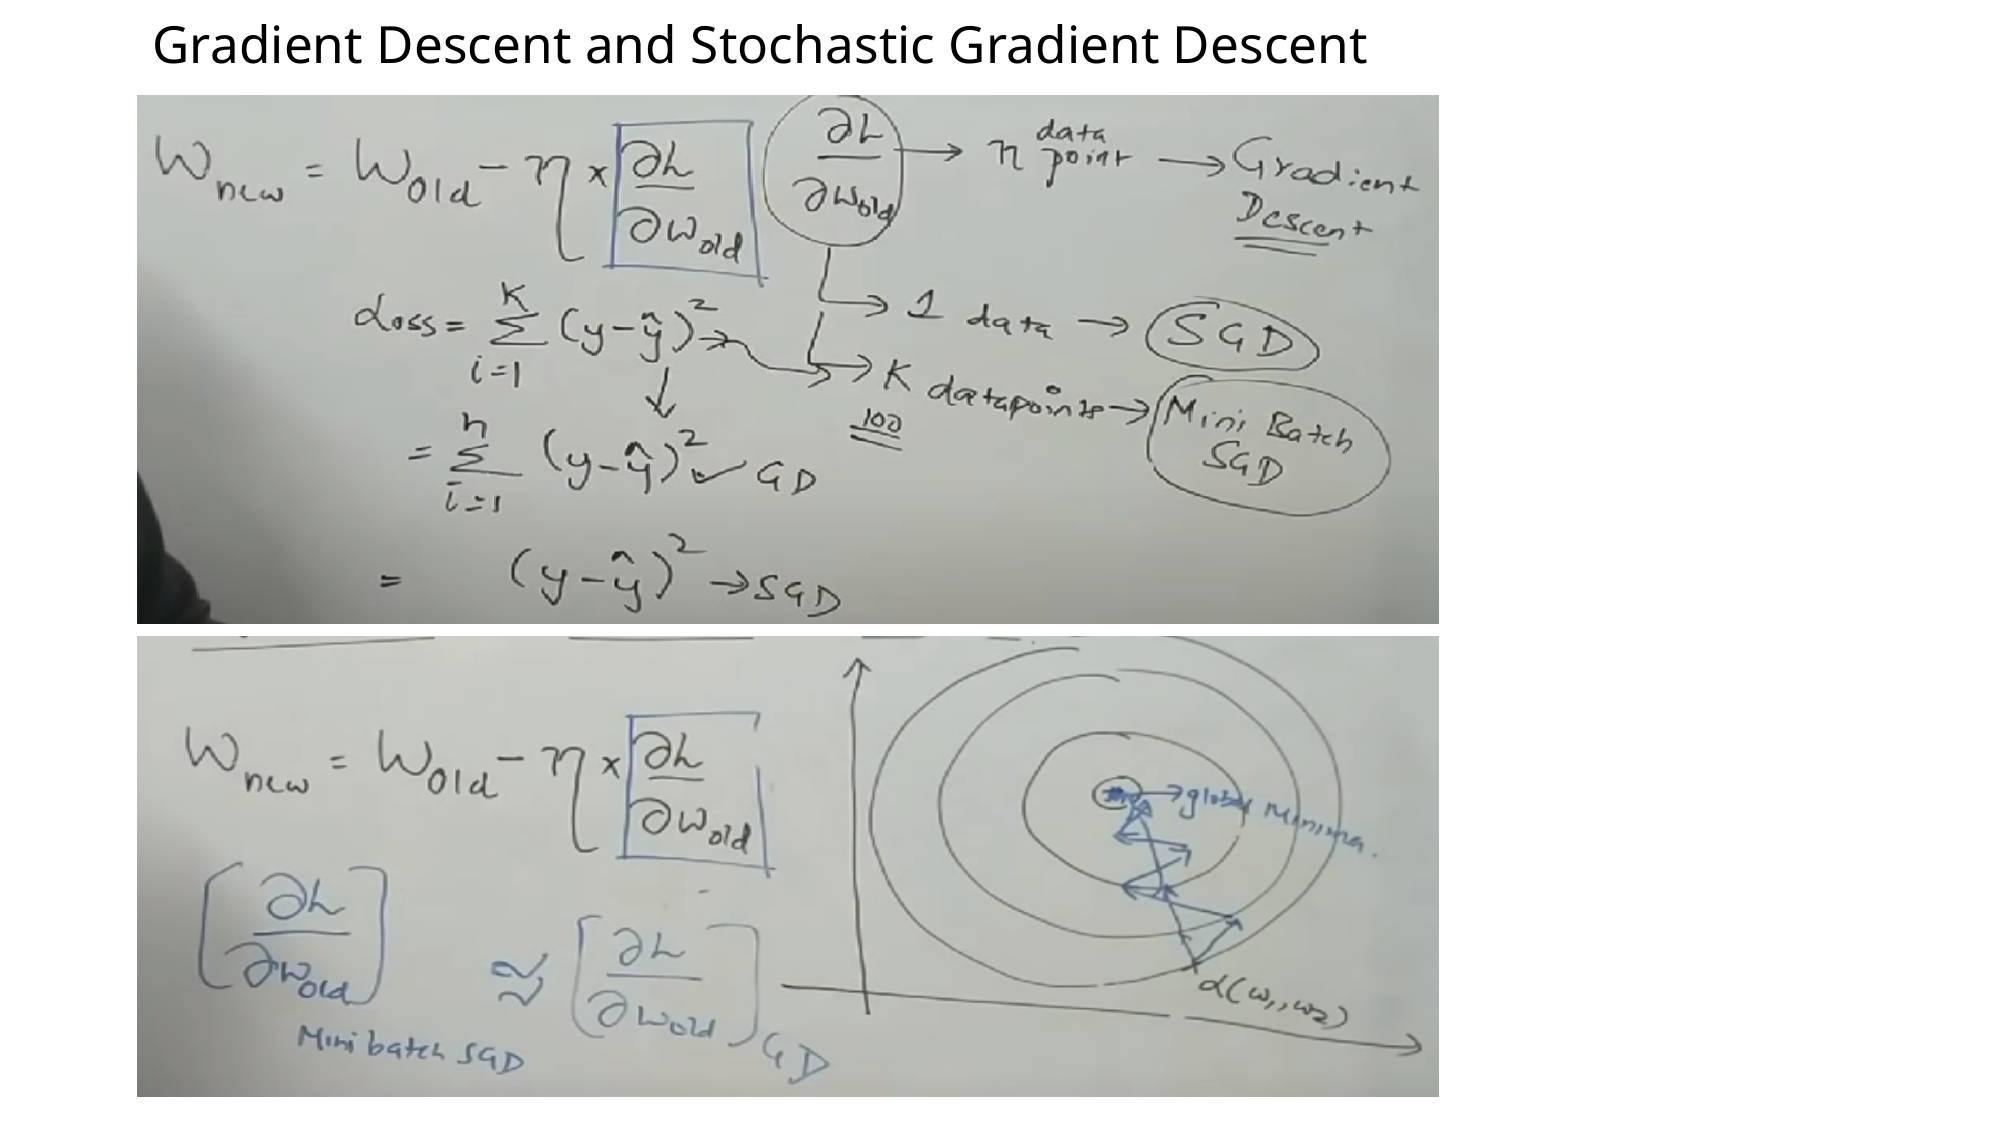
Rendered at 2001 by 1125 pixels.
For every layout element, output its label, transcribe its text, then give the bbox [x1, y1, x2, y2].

title Gradient Descent and Stochastic Gradient Descent [137, 10, 1863, 83]
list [137, 95, 1439, 624]
picture [137, 636, 1439, 1097]
